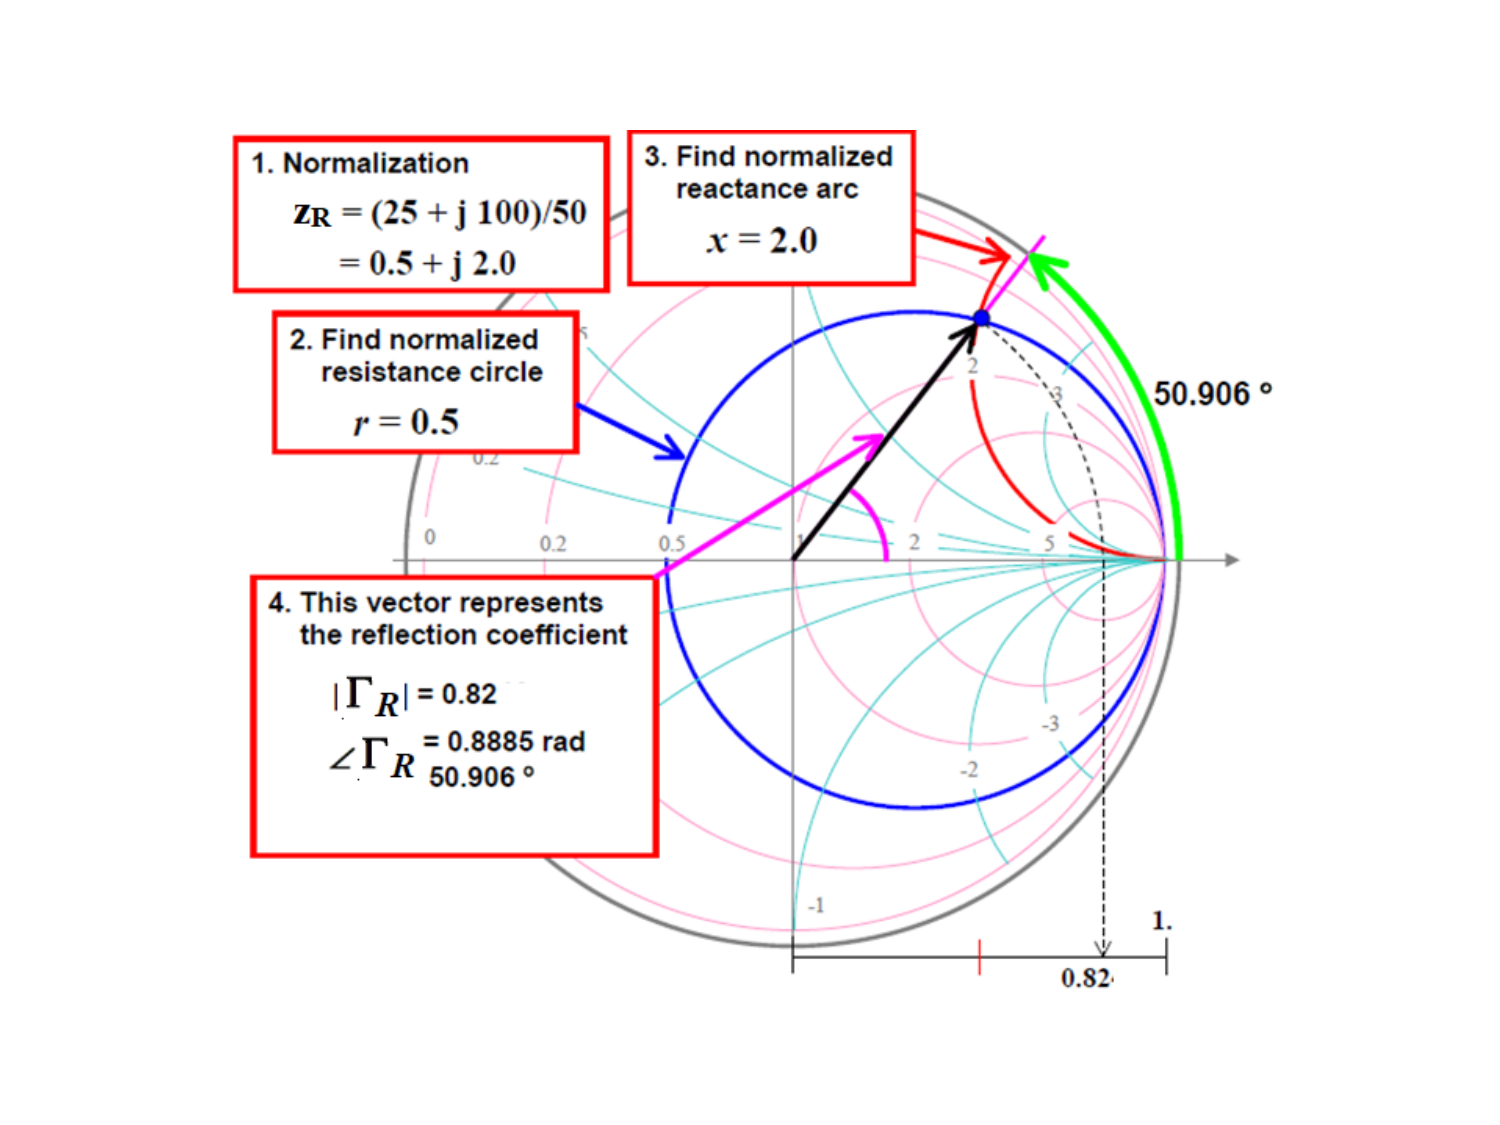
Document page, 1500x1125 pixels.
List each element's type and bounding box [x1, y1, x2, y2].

picture [203, 130, 1297, 995]
